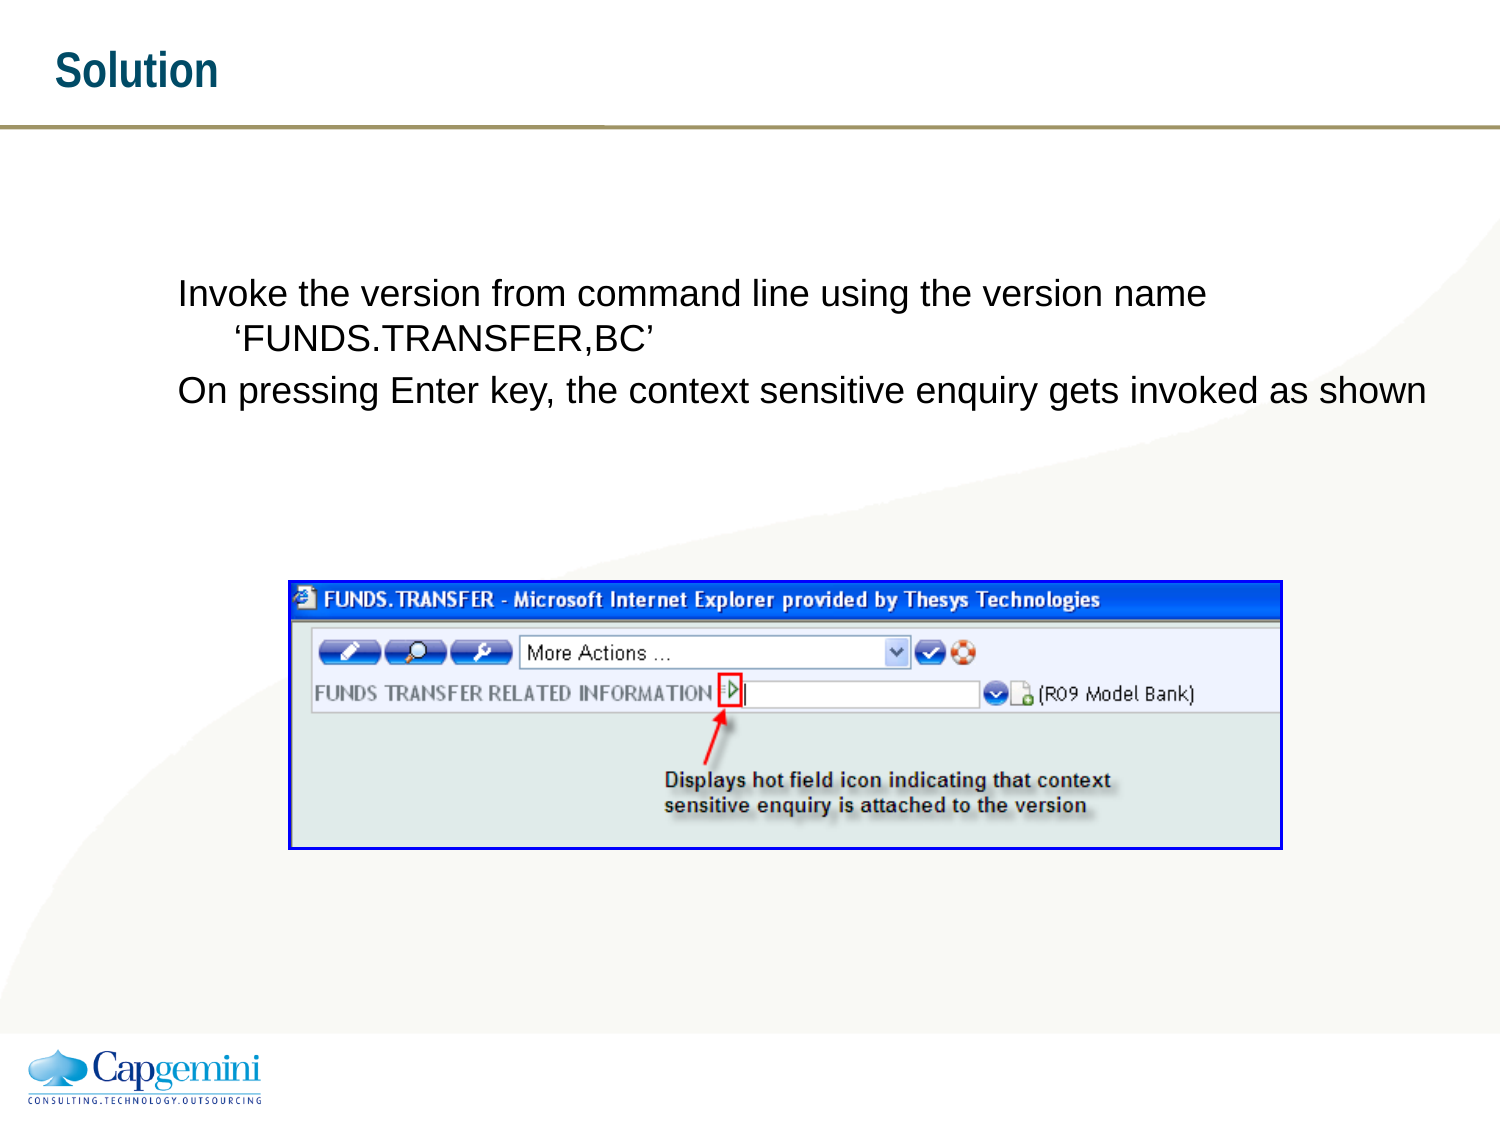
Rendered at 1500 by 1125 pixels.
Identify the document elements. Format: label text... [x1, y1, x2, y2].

picture [0, 130, 1500, 1125]
picture [0, 0, 1500, 125]
title Solution [39, 22, 1470, 113]
list Invoke the version from command line using the version name ‘FUNDS.TRANSFER,BC’ On pressing Enter key, the context sensitive enquiry gets invoked as shown [162, 260, 1455, 973]
